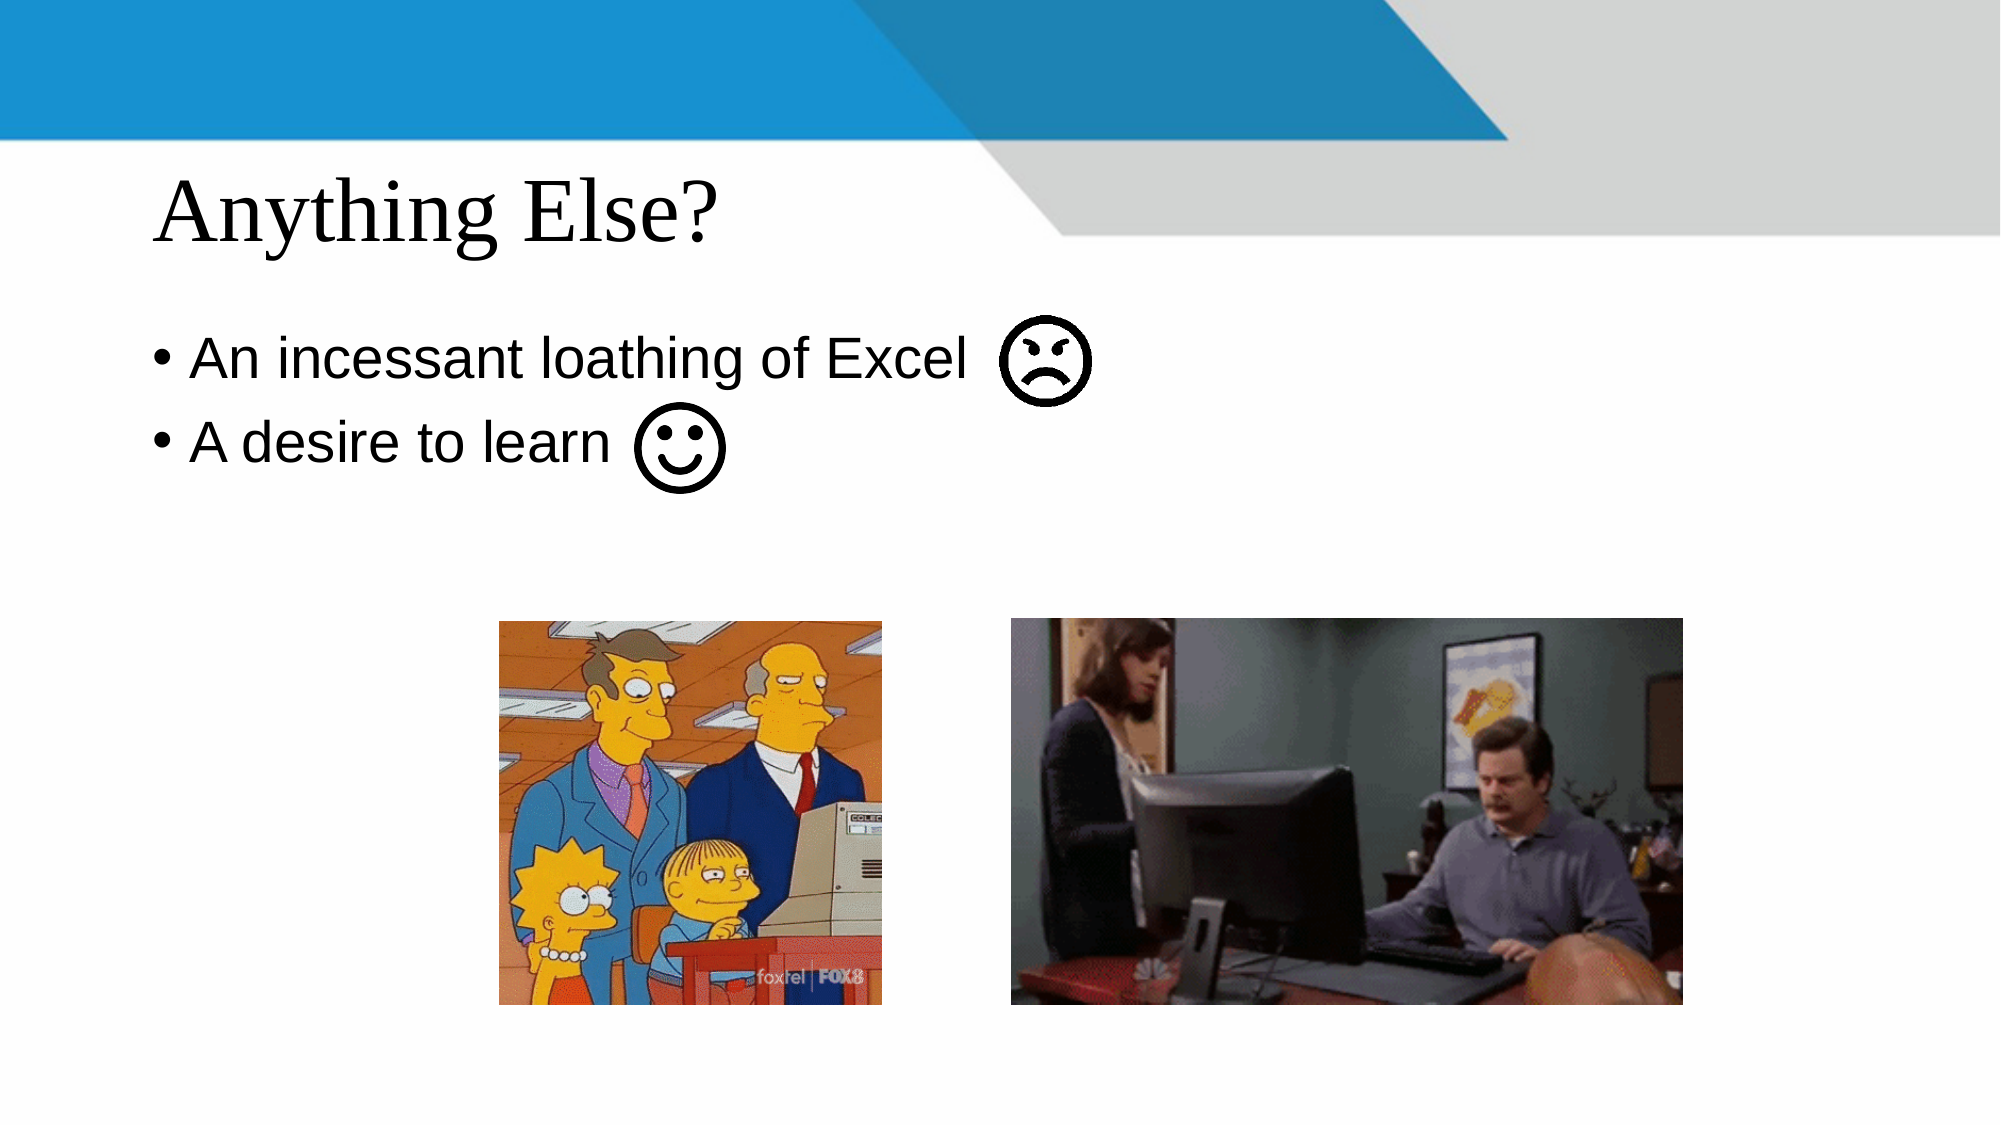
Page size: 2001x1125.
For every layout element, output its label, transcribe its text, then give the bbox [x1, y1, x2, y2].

list An incessant loathing of Excel A desire to learn [137, 320, 1209, 1035]
title Anything Else? [137, 103, 1863, 321]
picture [0, 0, 2001, 1125]
